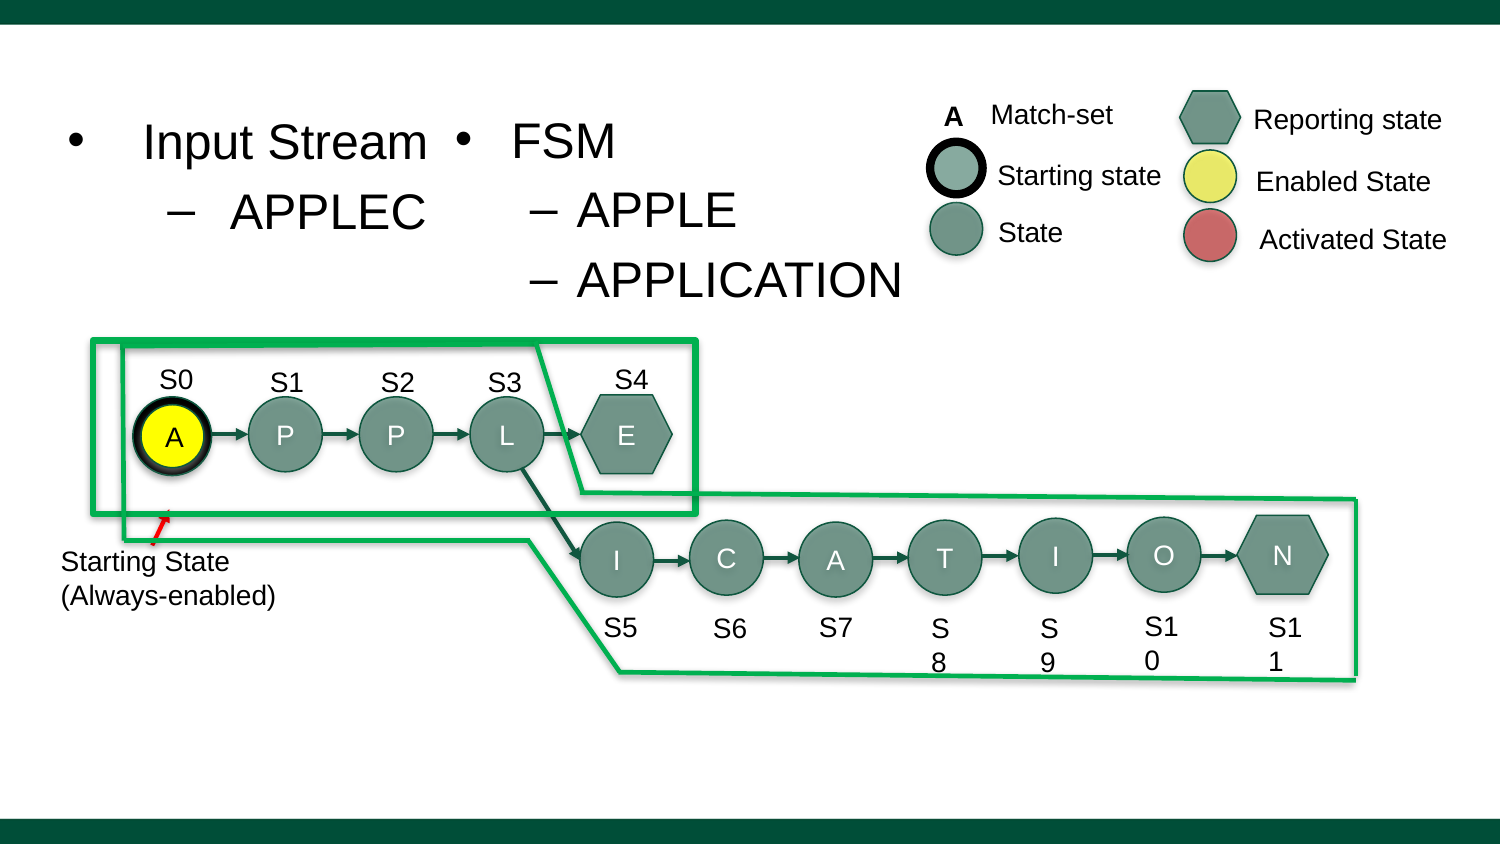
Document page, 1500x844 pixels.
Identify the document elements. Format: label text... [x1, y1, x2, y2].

list FSM APPLE APPLICATION [439, 100, 929, 339]
text_box [92, 340, 121, 507]
text_box Input Stream APPLEC [55, 103, 564, 388]
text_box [43, 508, 117, 620]
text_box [122, 341, 1357, 681]
picture [0, 0, 1500, 844]
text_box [928, 88, 1465, 264]
